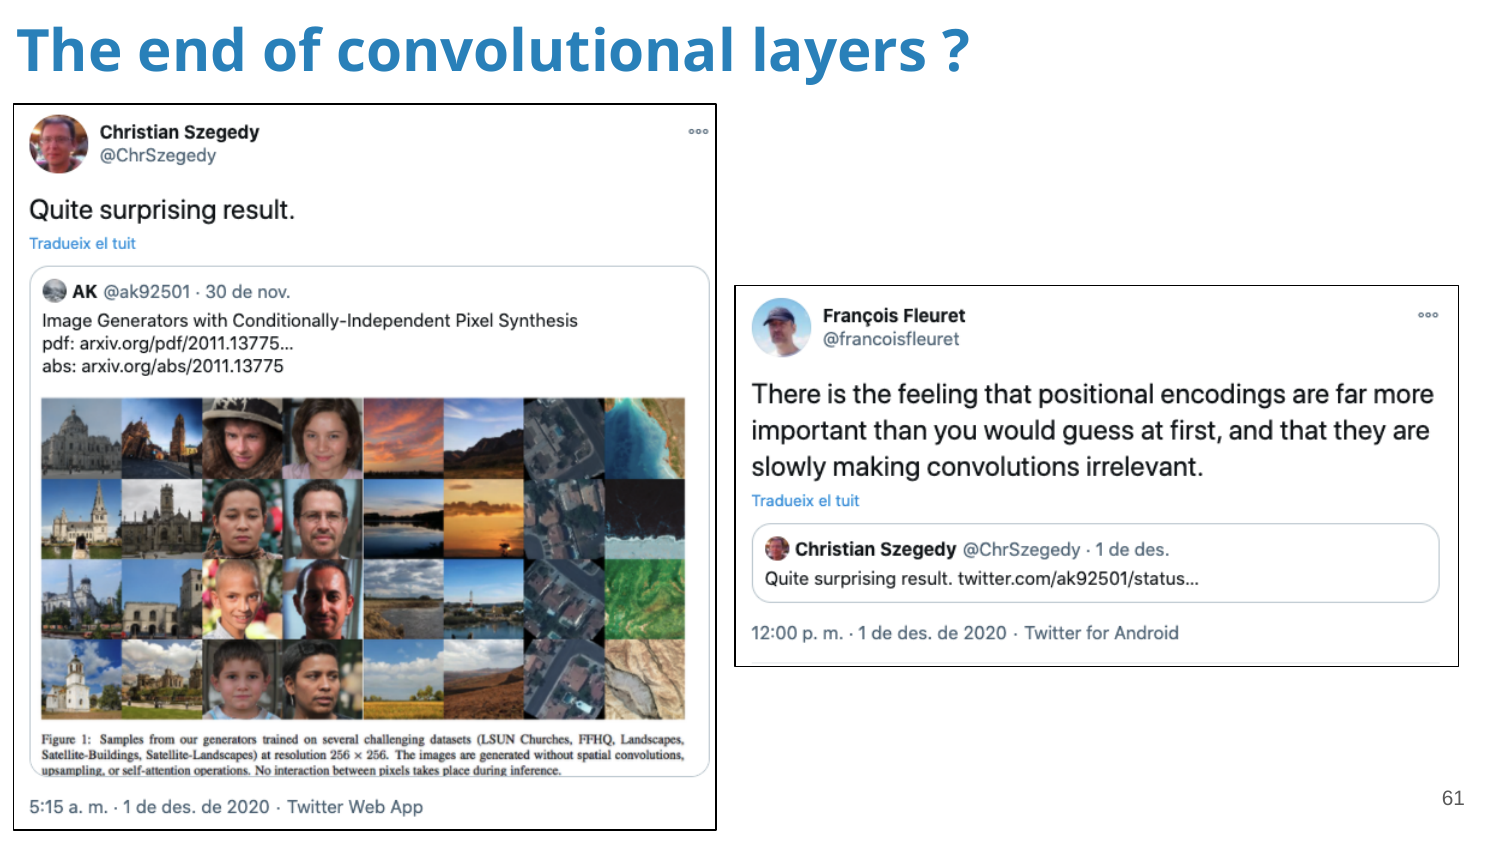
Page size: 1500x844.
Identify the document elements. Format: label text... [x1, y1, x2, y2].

picture [735, 285, 1459, 667]
slide_number ‹#› [1389, 764, 1480, 830]
title The end of convolutional layers ? [1, 0, 1399, 92]
picture [14, 104, 716, 830]
